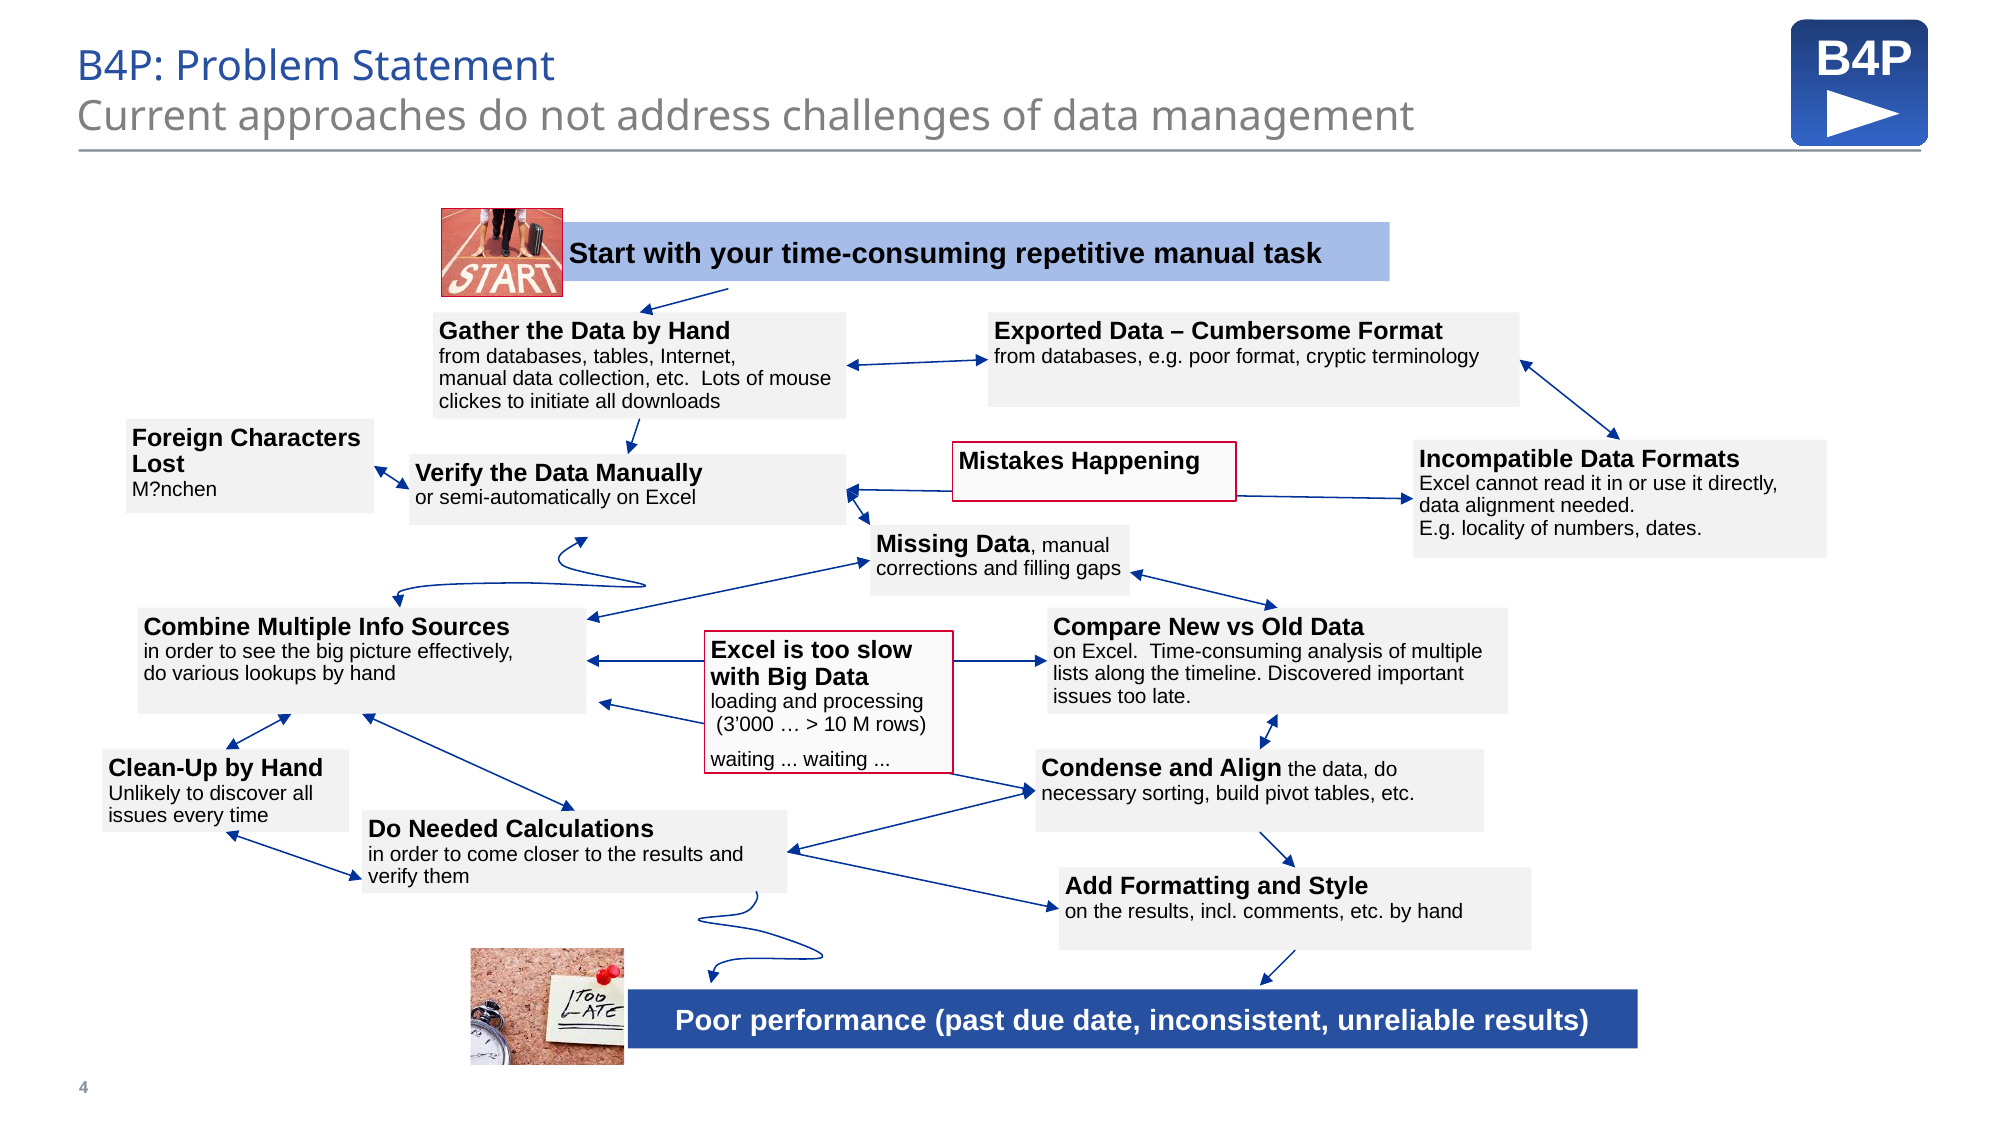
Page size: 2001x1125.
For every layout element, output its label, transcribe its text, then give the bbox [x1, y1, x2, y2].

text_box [361, 713, 575, 811]
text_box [1519, 359, 1621, 440]
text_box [1259, 949, 1296, 986]
text_box [697, 890, 824, 984]
text_box Foreign Characters Lost M?nchen [124, 417, 376, 515]
text_box Excel is too slow with Big Data loading and processing (3’000 … > 10 M rows) waiting ... waiting ... [703, 629, 955, 660]
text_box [225, 713, 292, 750]
picture [470, 947, 625, 1065]
text_box Combine Multiple Info Sources in order to see the big picture effectively, do various lookups by hand [136, 606, 589, 716]
text_box Gather the Data by Hand from databases, tables, Internet, manual data collection, etc. Lots of mouse clickes to initiate all downloads [431, 310, 848, 421]
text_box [846, 359, 989, 366]
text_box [1129, 571, 1278, 608]
text_box Clean-Up by Hand Unlikely to discover all issues every time [100, 747, 351, 834]
text_box Excel is too slow with Big Data loading and processing (3’000 … > 10 M rows) waiting ... waiting ... [703, 670, 955, 700]
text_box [373, 465, 410, 490]
text_box [392, 536, 589, 608]
text_box Verify the Data Manually or semi-automatically on Excel [407, 452, 848, 527]
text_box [225, 831, 363, 880]
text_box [787, 851, 1060, 910]
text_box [639, 288, 729, 313]
title B4P: Problem Statement Current approaches do not address challenges of data management [76, 30, 1756, 149]
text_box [873, 489, 1414, 499]
text_box Condense and Align the data, do necessary sorting, build pivot tables, etc. [1040, 747, 1486, 834]
text_box Incompatible Data Formats Excel cannot read it in or use it directly, data alignment needed. E.g. locality of numbers, dates. [1411, 438, 1829, 560]
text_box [586, 560, 871, 620]
picture [440, 207, 564, 297]
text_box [846, 489, 871, 526]
text_box Compare New vs Old Data on Excel. Time-consuming analysis of multiple lists along the timeline. Discovered important issues too late. [1045, 606, 1510, 716]
text_box Exported Data – Cumbersome Format from databases, e.g. poor format, cryptic terminology [986, 310, 1522, 409]
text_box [598, 701, 1036, 791]
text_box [1259, 713, 1278, 750]
text_box Do Needed Calculations in order to come closer to the results and verify them [360, 808, 782, 895]
text_box Poor performance (past due date, inconsistent, unreliable results) [630, 987, 1640, 1051]
text_box Start with your time-consuming repetitive manual task [568, 220, 1392, 283]
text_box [787, 798, 1036, 851]
text_box Mistakes Happening [951, 440, 1238, 487]
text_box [1259, 831, 1296, 868]
text_box Missing Data, manual corrections and filling gaps [868, 523, 1132, 598]
text_box Add Formatting and Style on the results, incl. comments, etc. by hand [1057, 865, 1533, 952]
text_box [627, 418, 640, 455]
